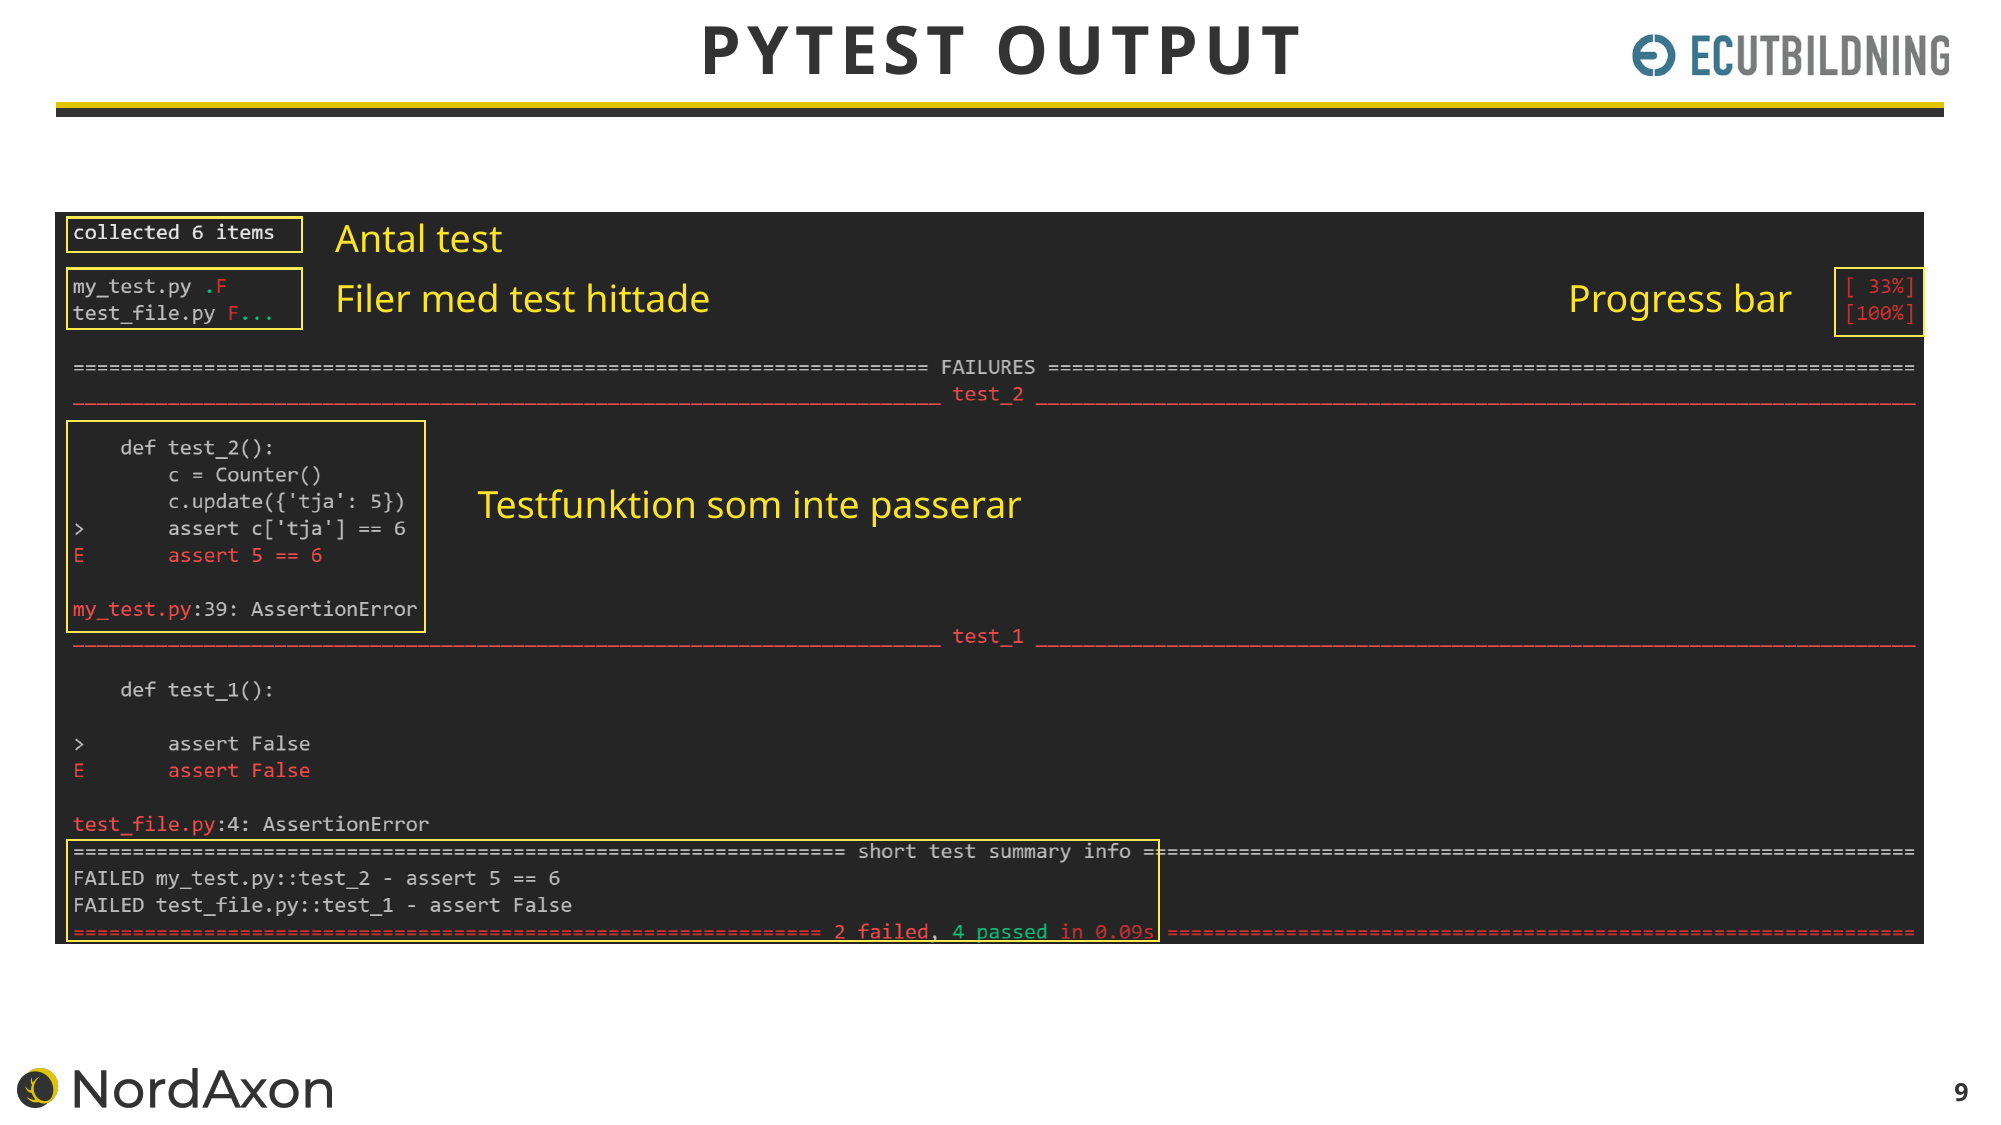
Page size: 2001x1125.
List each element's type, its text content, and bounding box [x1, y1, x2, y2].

text_box Antal test [320, 207, 650, 212]
picture [55, 212, 1924, 944]
picture [1624, 20, 1962, 86]
list PYTEST OUTPUT [0, 0, 2000, 107]
slide_number 9 [1922, 1063, 2000, 1123]
picture [17, 1068, 332, 1108]
